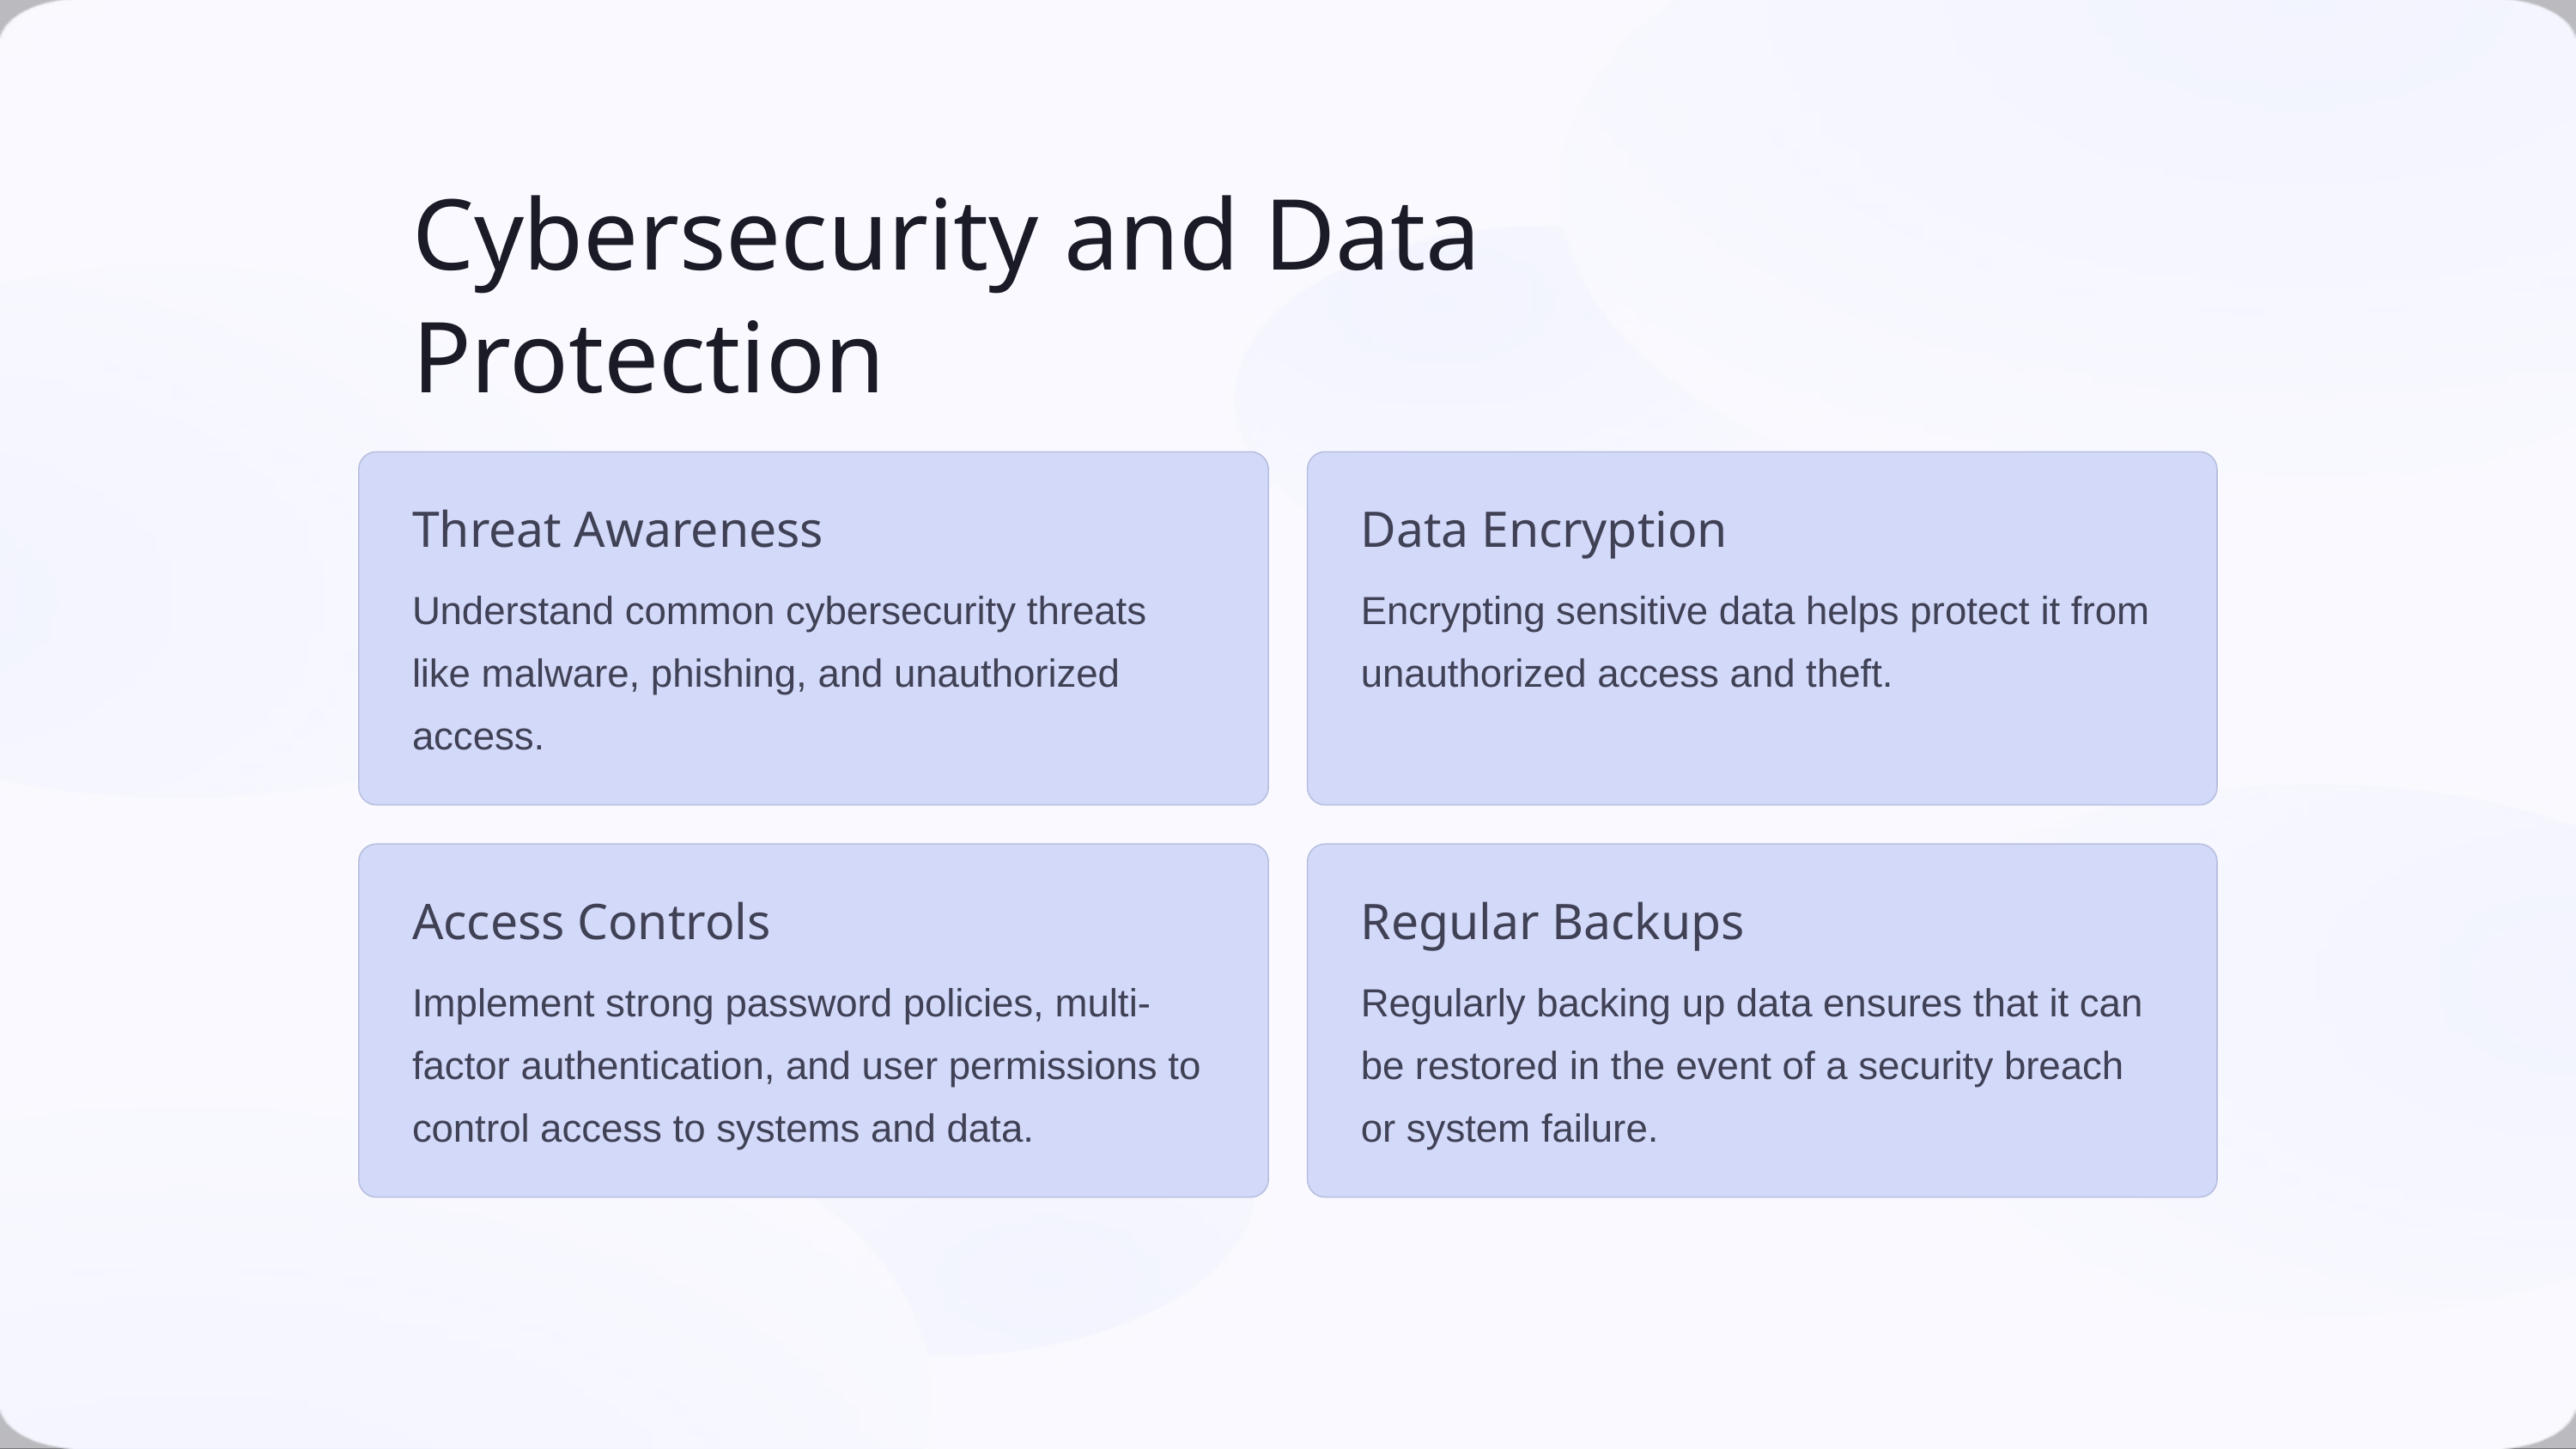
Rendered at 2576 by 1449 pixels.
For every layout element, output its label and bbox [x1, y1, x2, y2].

text_box [1306, 451, 2218, 806]
text_box [0, 0, 2576, 1449]
text_box [357, 843, 1270, 1198]
text_box [357, 451, 1270, 806]
text_box [1306, 843, 2218, 1198]
